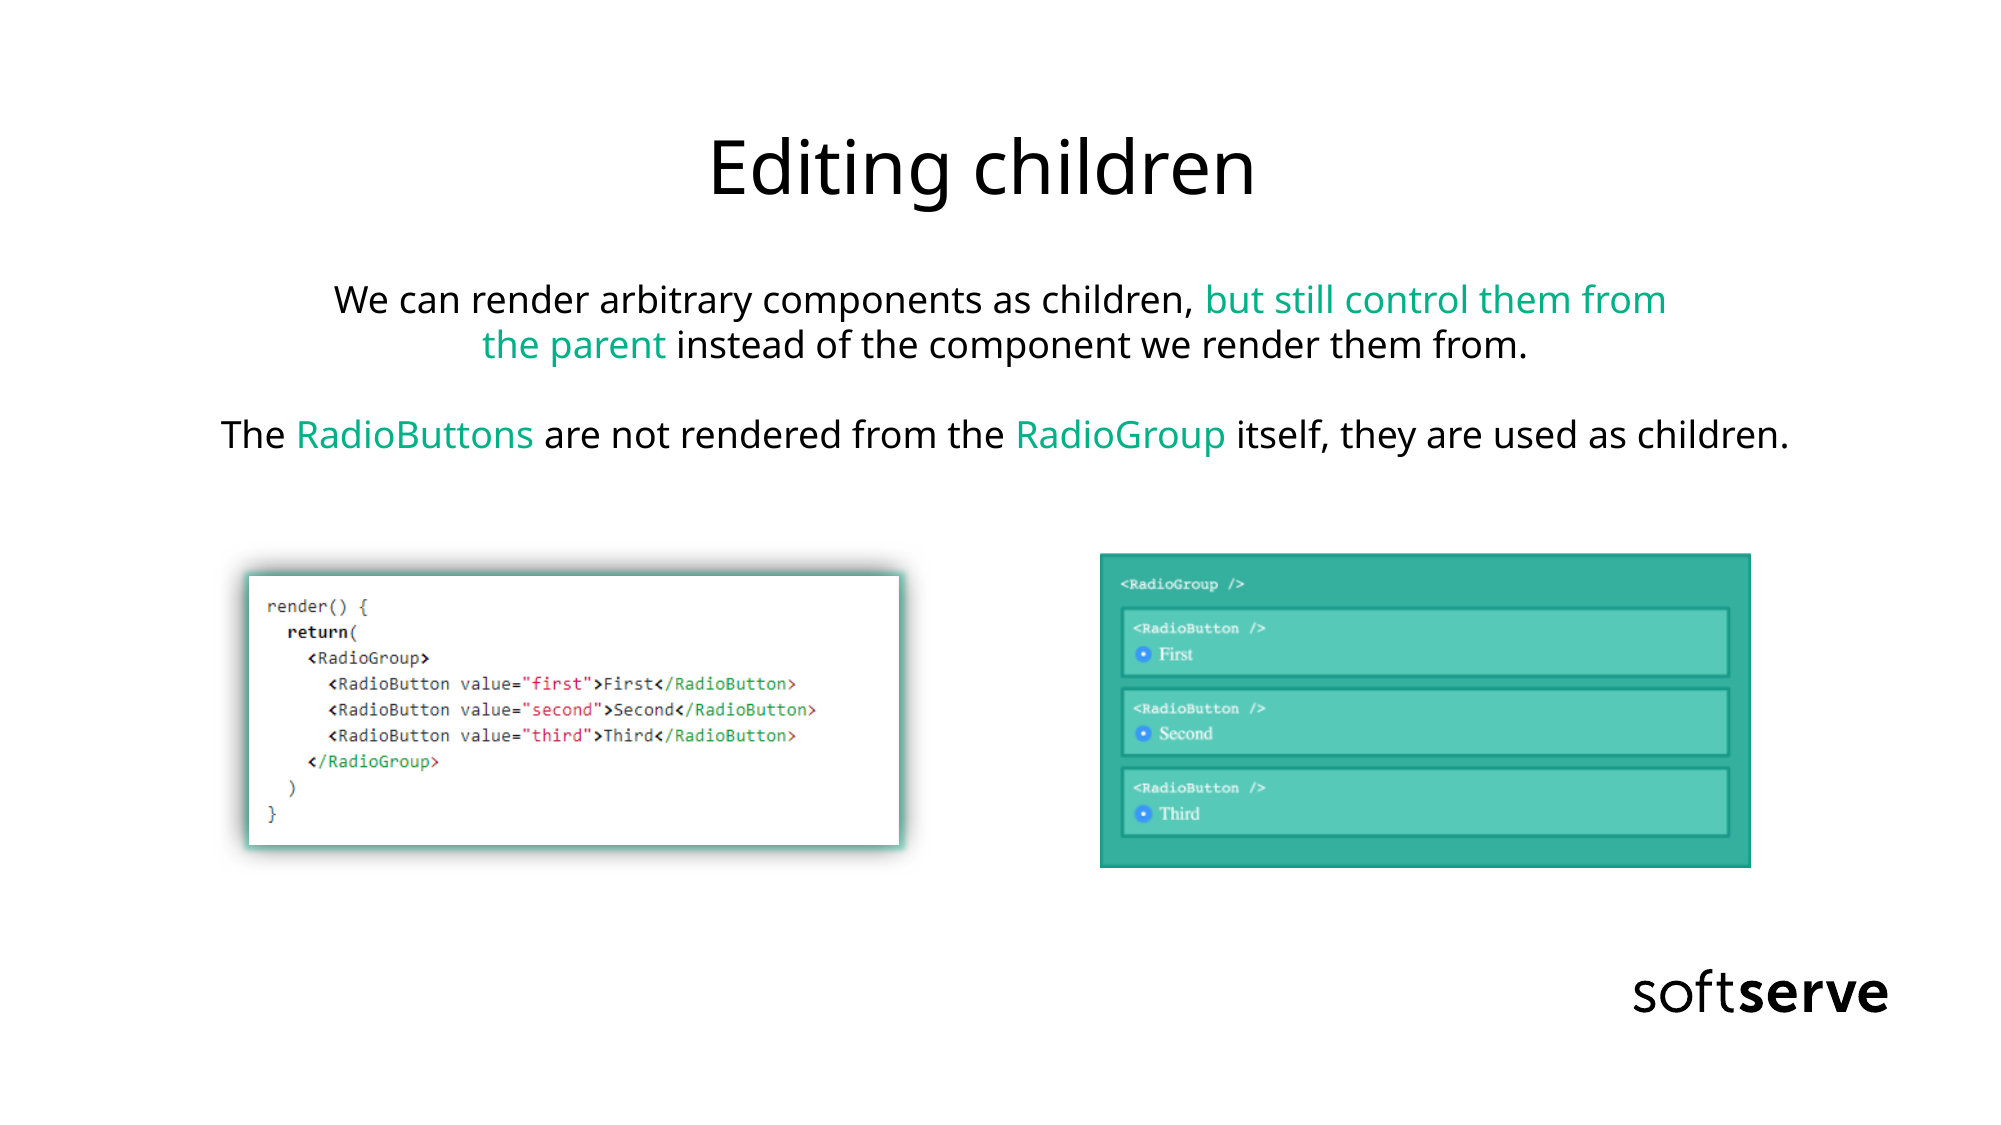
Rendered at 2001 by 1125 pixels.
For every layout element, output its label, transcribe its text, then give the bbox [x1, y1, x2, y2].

title Editing children [112, 112, 1888, 900]
picture [249, 576, 899, 845]
picture [1100, 553, 1751, 868]
text_box We can render arbitrary components as children, but still control them from the parent instead of the component we render them from. The RadioButtons are not rendered from the RadioGroup itself, they are used as children. [173, 268, 1853, 1056]
